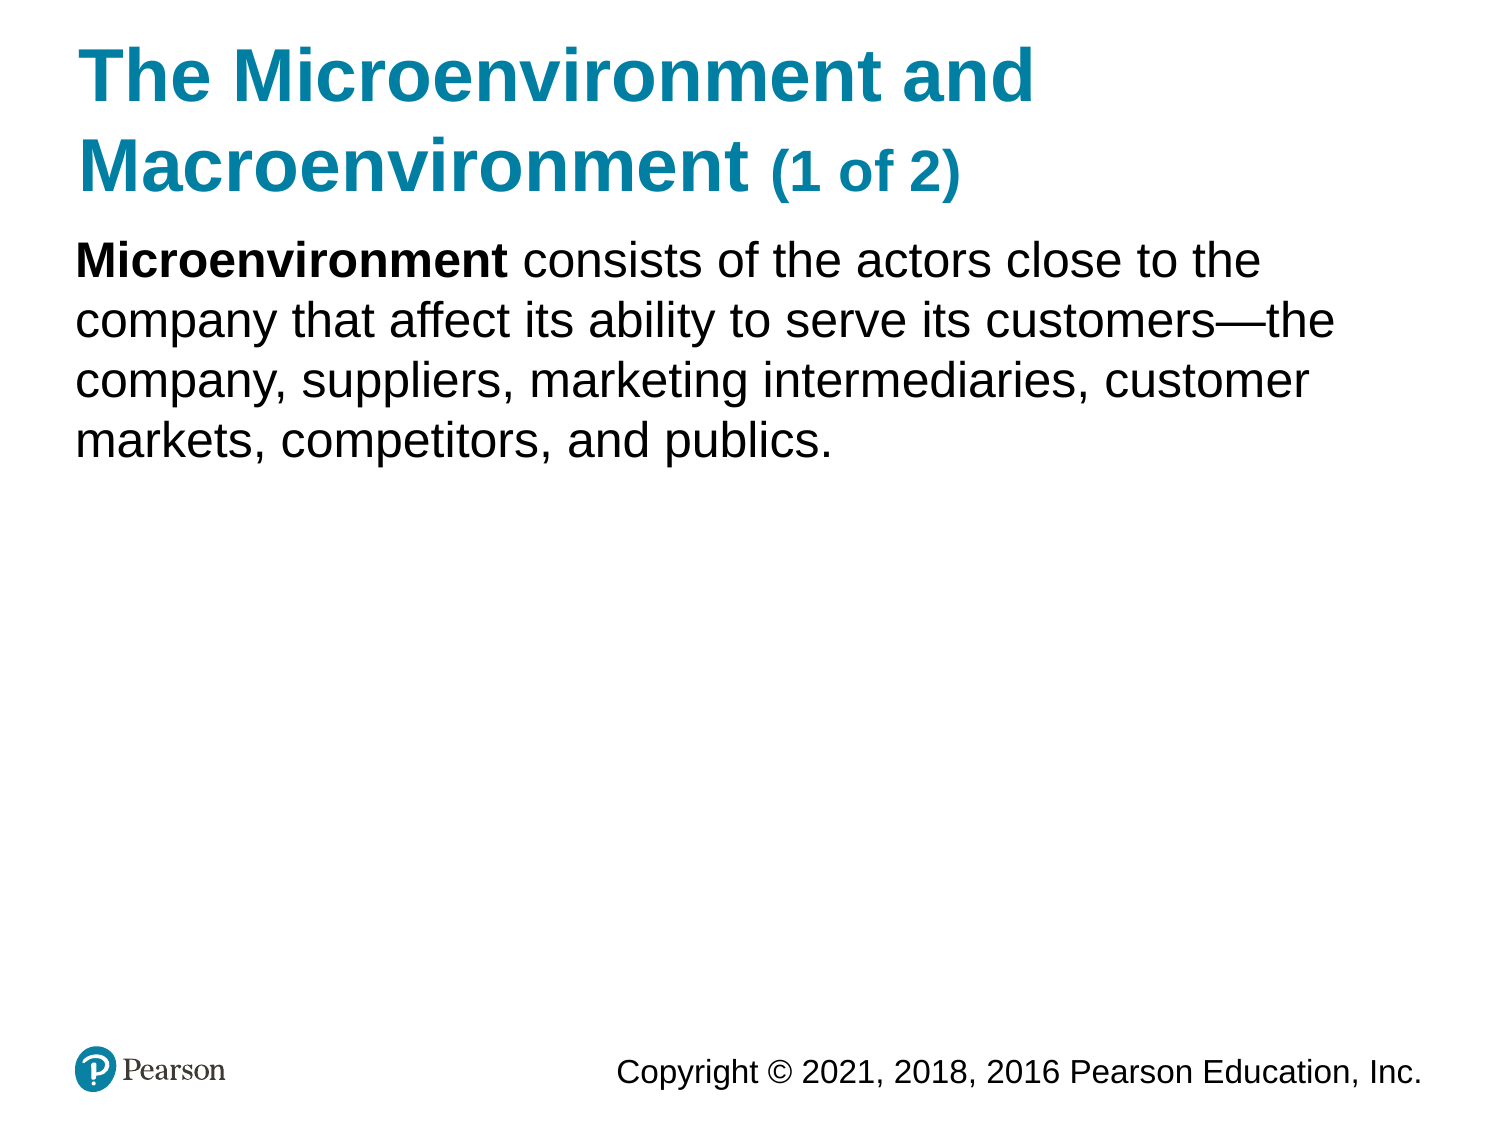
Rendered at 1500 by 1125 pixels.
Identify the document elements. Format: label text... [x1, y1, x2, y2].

list Microenvironment consists of the actors close to the company that affect its ability to serve its customers—the company, suppliers, marketing intermediaries, customer markets, competitors, and publics. [75, 227, 1425, 865]
title The Microenvironment and Macroenvironment (1 of 2) [78, 41, 1429, 207]
